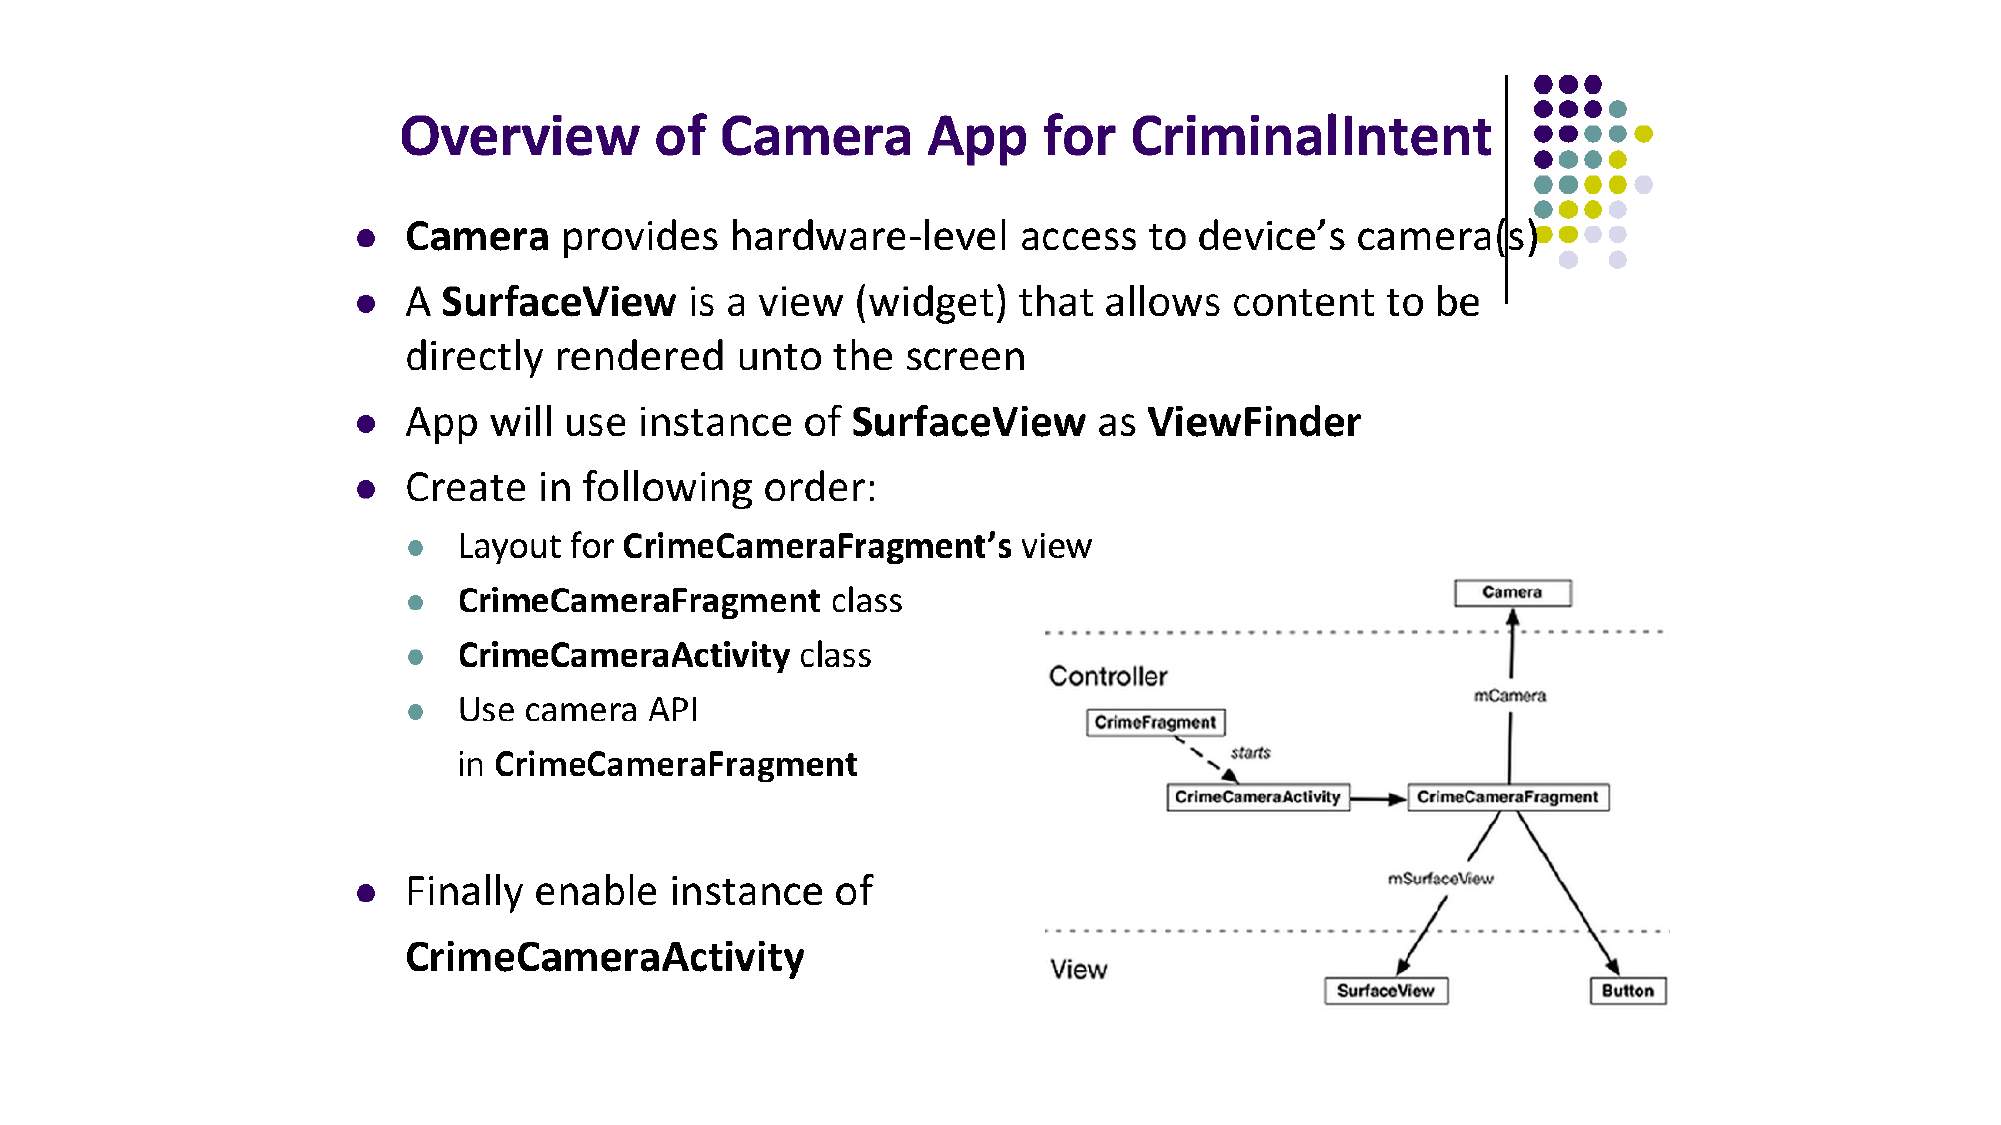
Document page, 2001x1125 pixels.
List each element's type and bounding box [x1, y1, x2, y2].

picture [249, 0, 1750, 1125]
